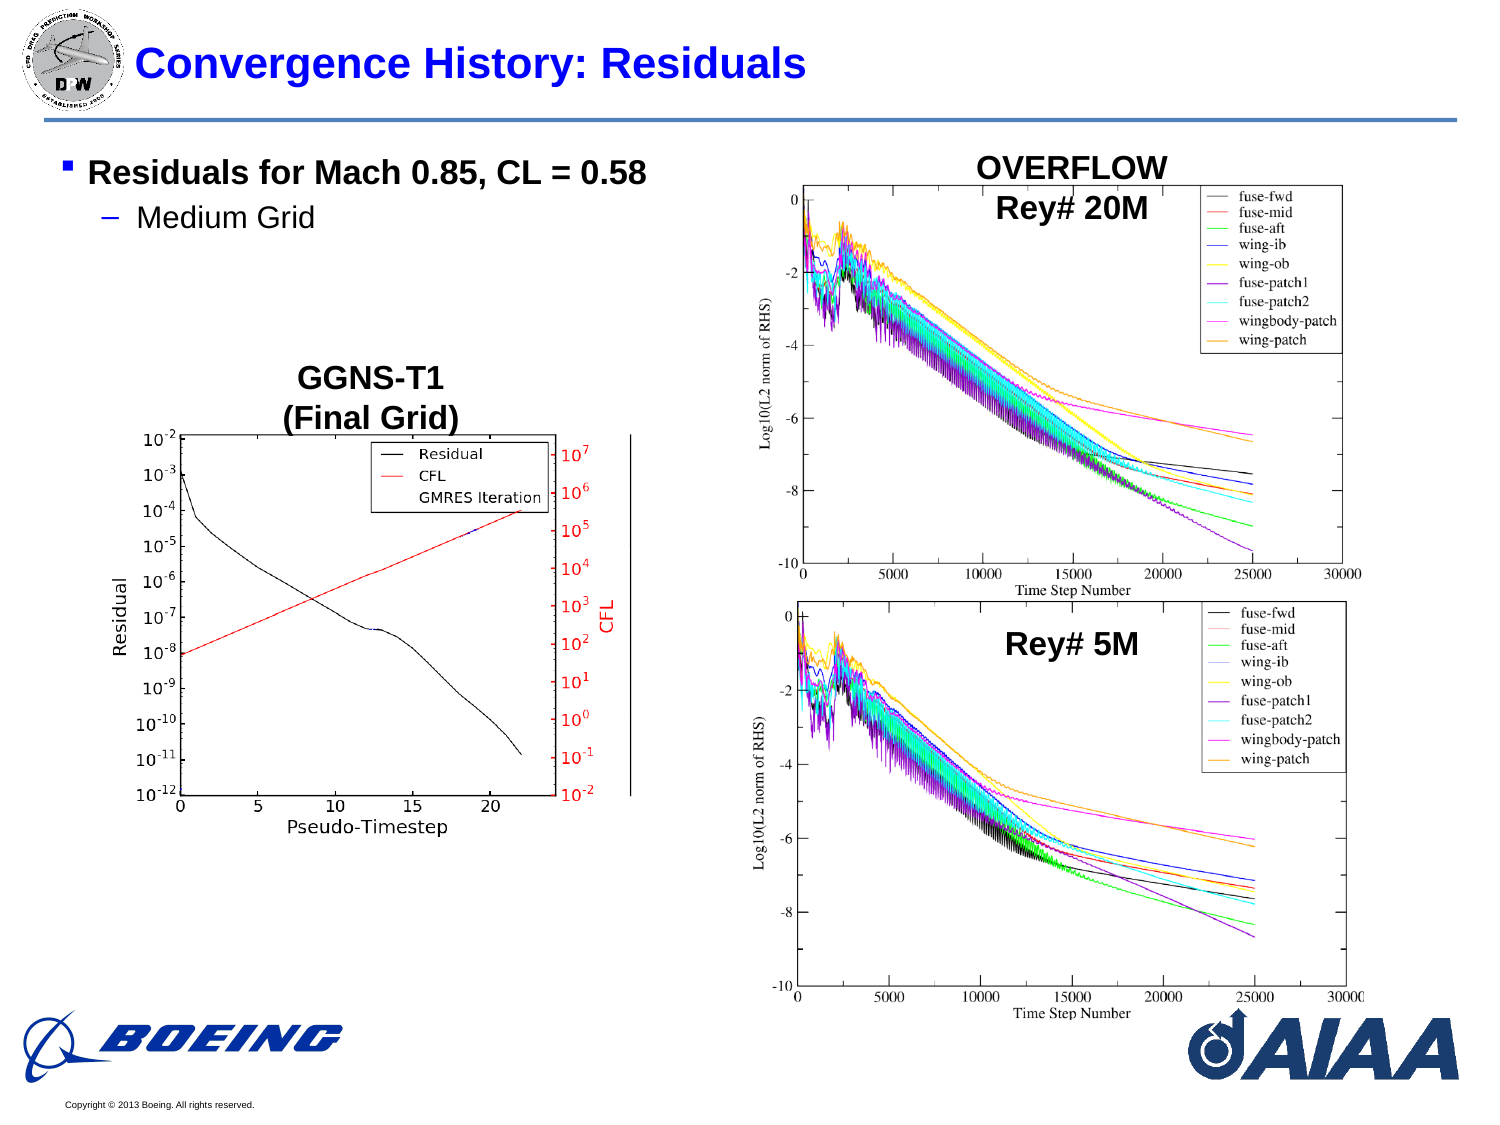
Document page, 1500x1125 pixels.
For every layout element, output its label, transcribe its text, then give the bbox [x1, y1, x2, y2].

picture [21, 1008, 345, 1084]
list Residuals for Mach 0.85, CL = 0.58 Medium Grid [59, 149, 961, 238]
picture [20, 7, 126, 113]
text_box OVERFLOW Rey# 20M [961, 138, 1184, 178]
picture [104, 389, 706, 841]
title Convergence History: Residuals [132, 38, 1468, 113]
picture [749, 179, 1459, 1084]
text_box GGNS-T1 (Final Grid) [267, 348, 475, 388]
